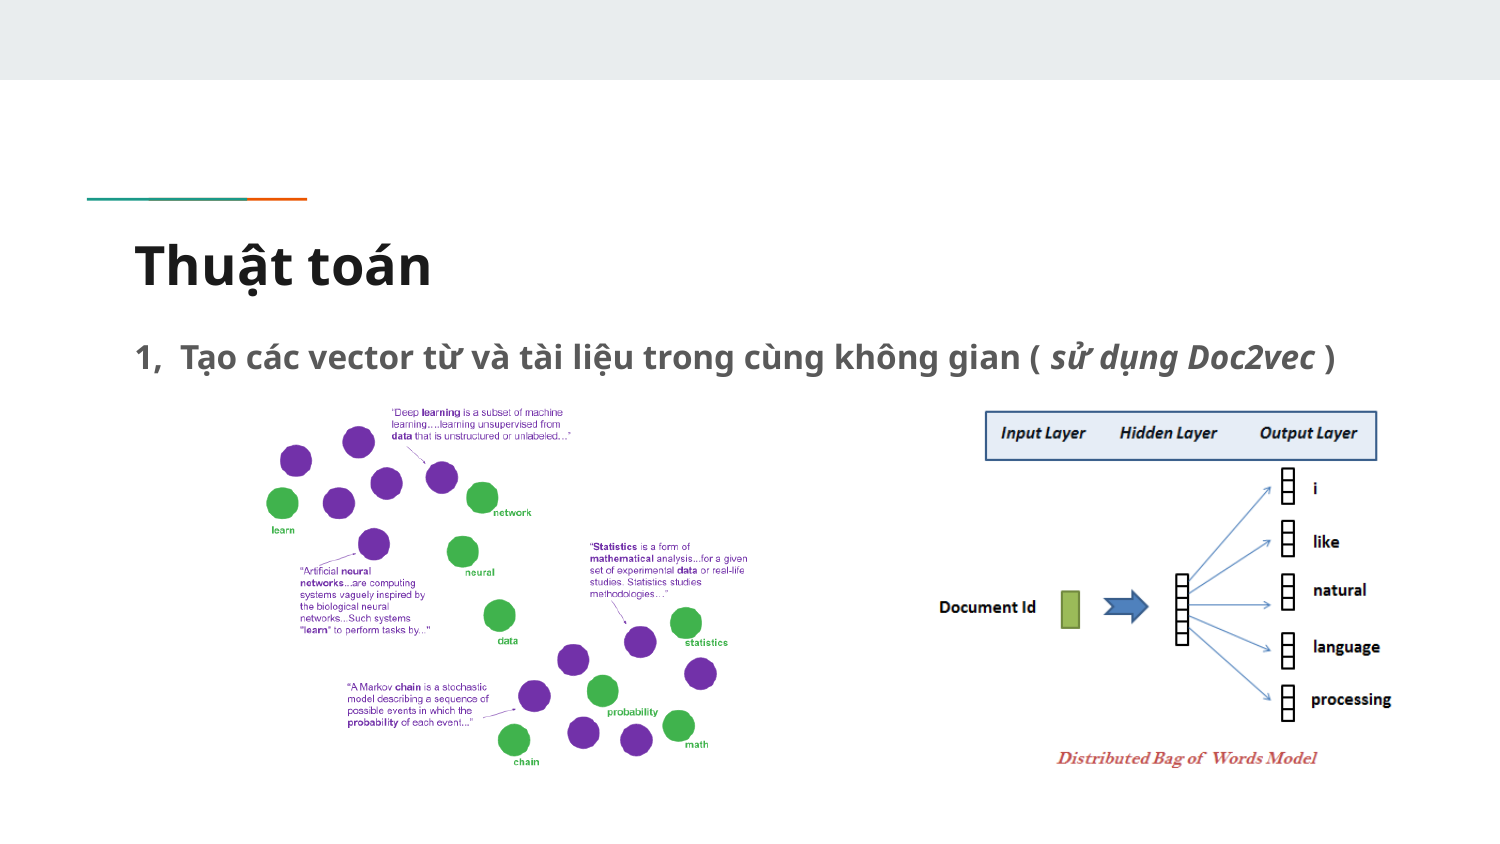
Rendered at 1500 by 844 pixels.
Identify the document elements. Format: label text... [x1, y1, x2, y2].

picture [202, 399, 780, 784]
picture [924, 399, 1404, 784]
list 1, Tạo các vector từ và tài liệu trong cùng không gian ( sử dụng Doc2vec ) [119, 315, 1381, 813]
title Thuật toán [119, 216, 1381, 305]
